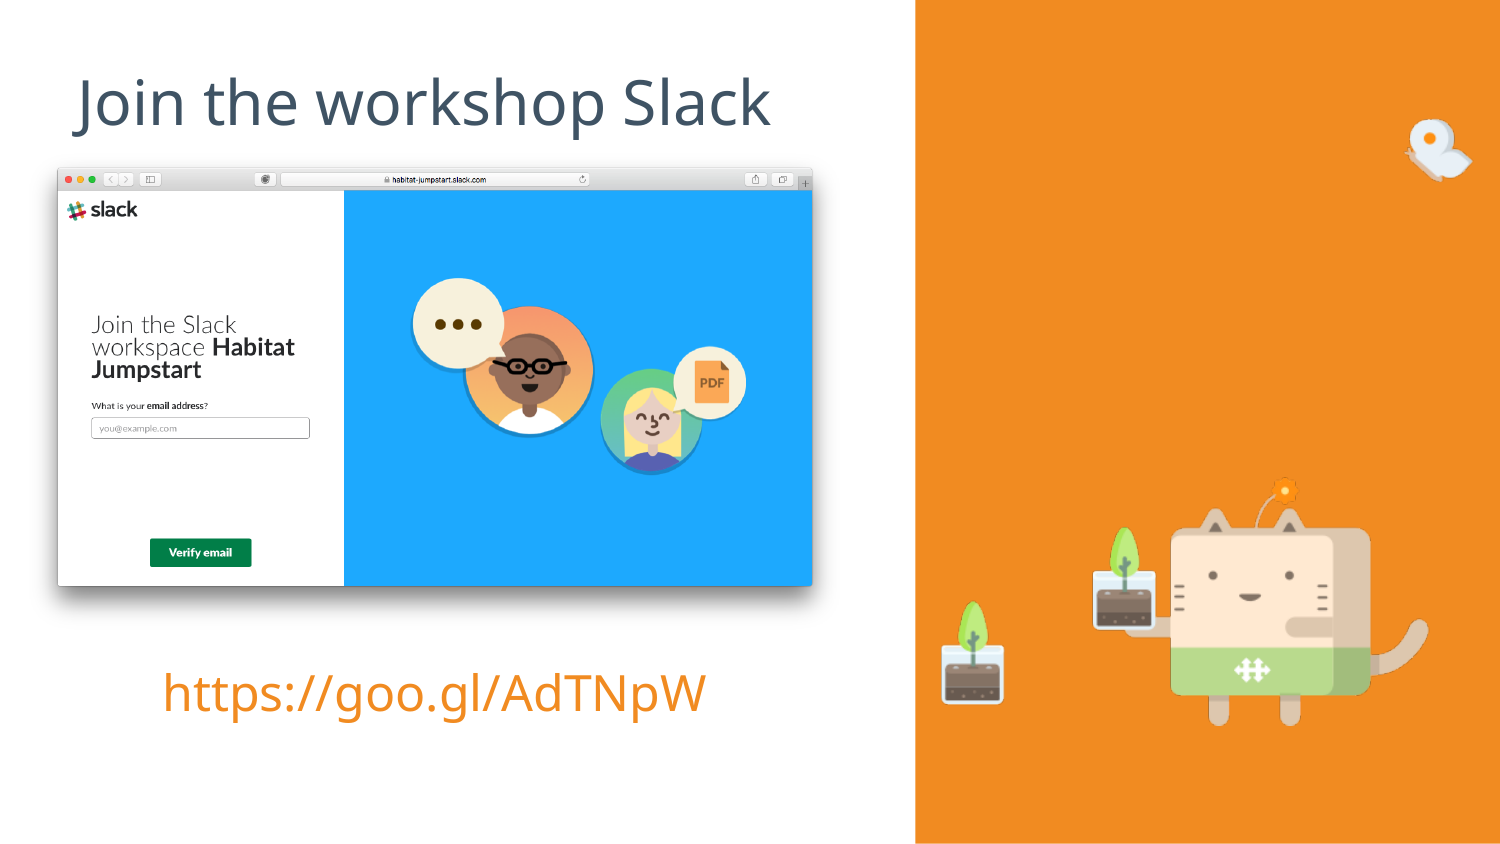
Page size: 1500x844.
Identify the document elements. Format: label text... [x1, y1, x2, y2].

text_box https://goo.gl/AdTNpW [126, 657, 743, 726]
picture [940, 117, 1476, 727]
title Join the workshop Slack [62, 56, 916, 125]
picture [24, 149, 845, 634]
